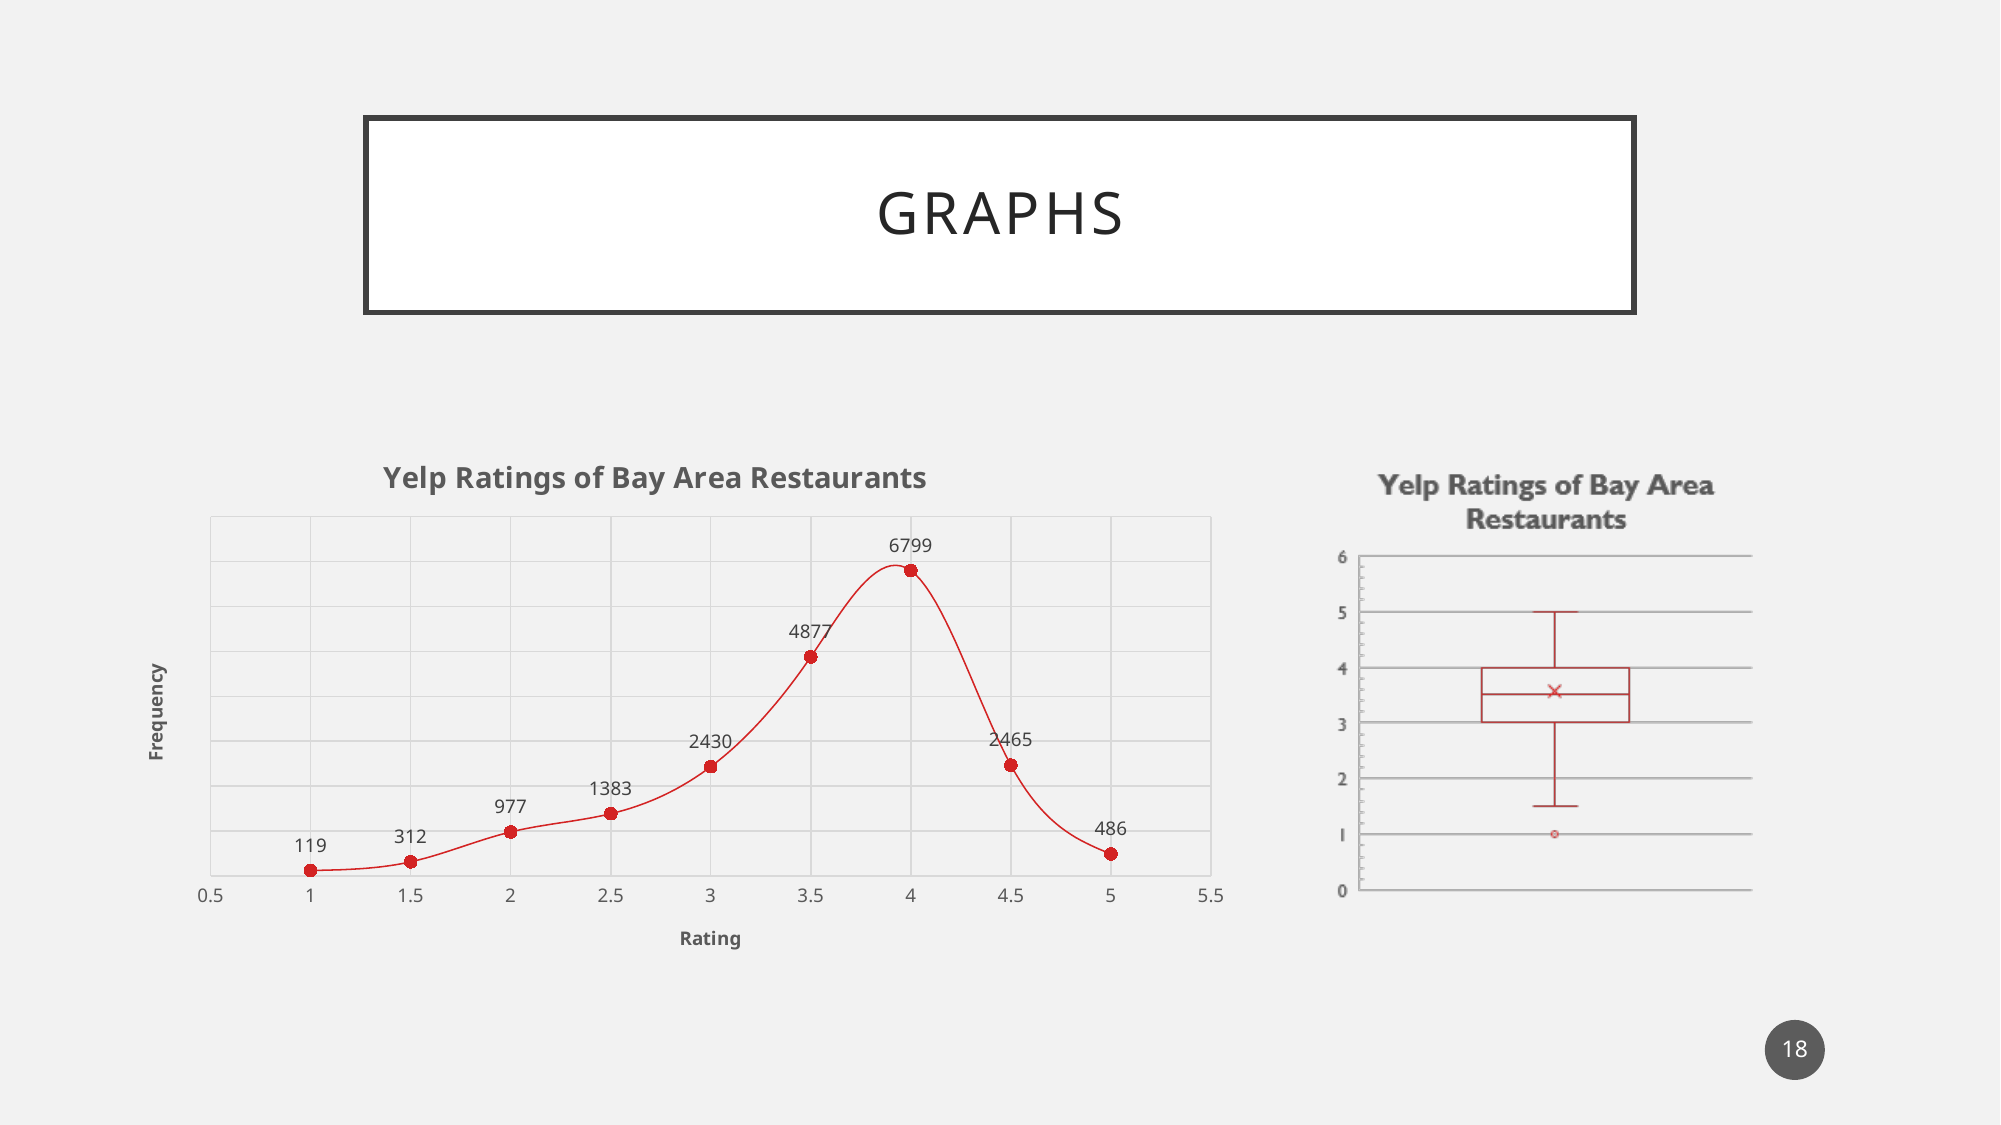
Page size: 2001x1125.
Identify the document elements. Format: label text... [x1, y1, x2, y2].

title graphs [363, 115, 1637, 315]
slide_number 18 [1764, 1019, 1825, 1080]
chart [110, 428, 1248, 983]
picture [1326, 456, 1770, 916]
